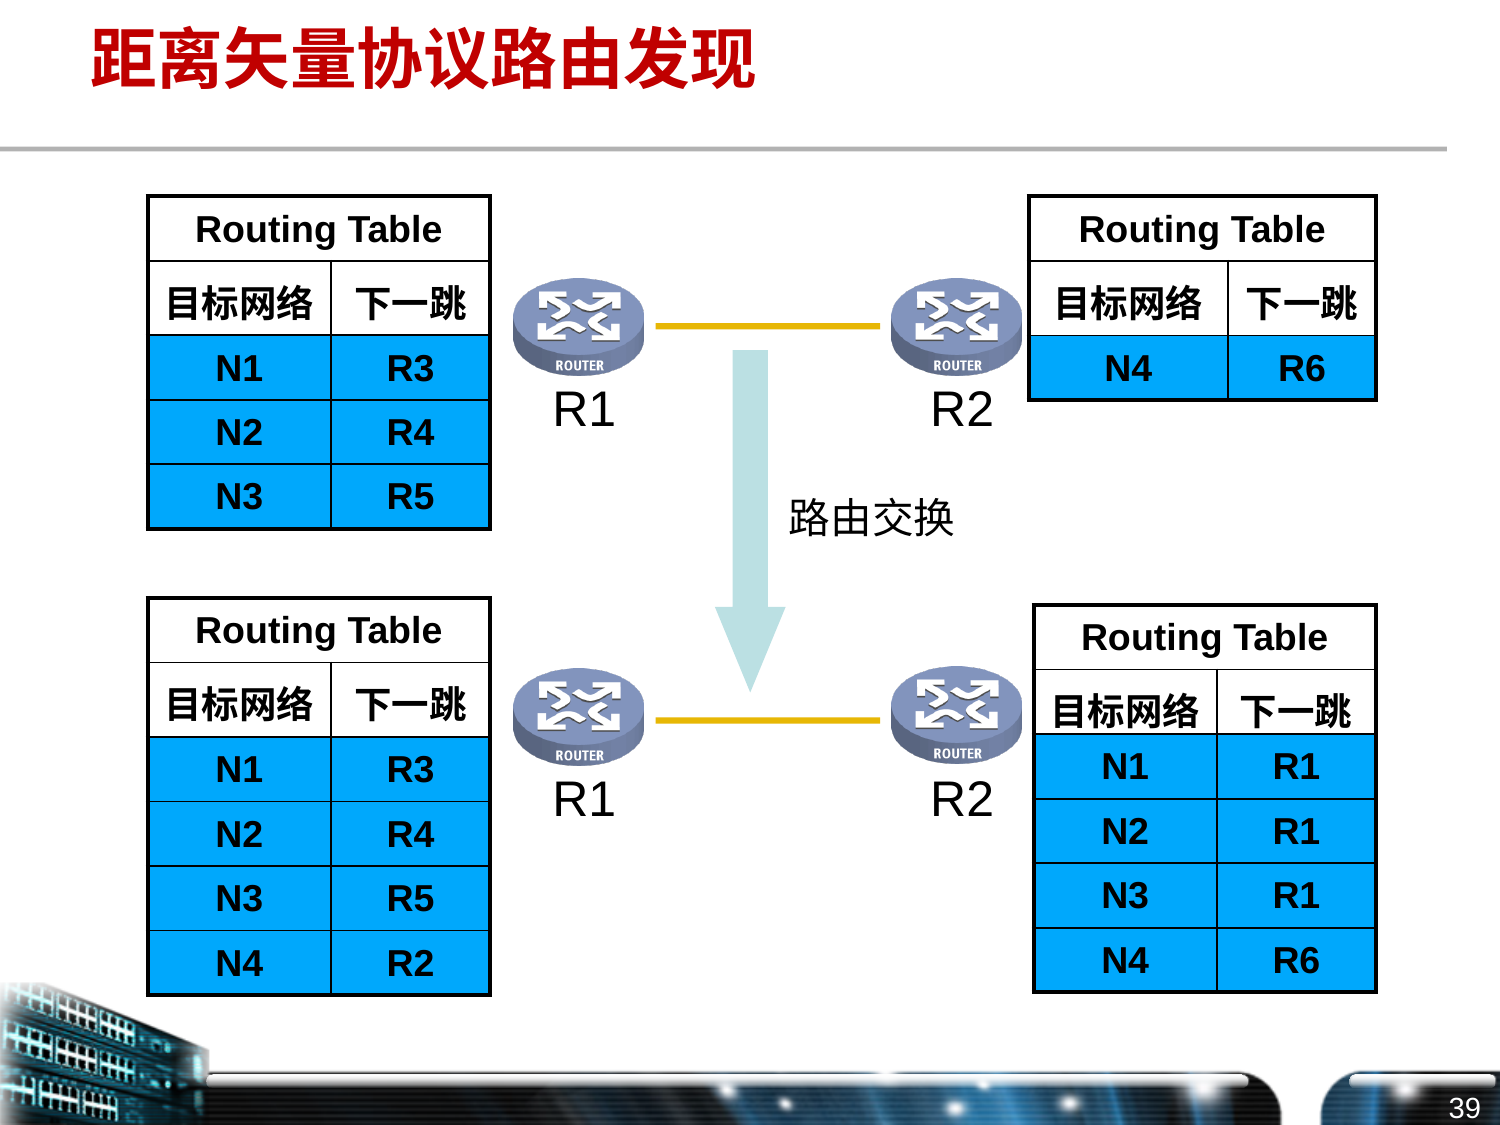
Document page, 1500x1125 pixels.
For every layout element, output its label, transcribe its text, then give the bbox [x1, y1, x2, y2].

table_cell R4 [332, 401, 488, 463]
table_cell N3 [1036, 864, 1216, 927]
table_cell R1 [1218, 800, 1374, 862]
table_cell 目标网络 [150, 663, 330, 736]
table_header Routing Table [150, 600, 488, 662]
table_cell R2 [332, 931, 488, 993]
table_cell 目标网络 [150, 262, 330, 334]
table_cell 目标网络 [1036, 670, 1216, 733]
text_box R1 [537, 774, 633, 834]
text_box [714, 350, 786, 693]
table_cell N2 [1036, 800, 1216, 862]
table_cell 下一跳 [1229, 262, 1374, 335]
text_box 路由交换 [773, 479, 999, 550]
table_cell R3 [332, 336, 488, 399]
table_cell 目标网络 [1031, 262, 1227, 335]
table_cell N3 [150, 867, 330, 930]
table_cell N4 [1031, 336, 1227, 398]
table_cell R5 [332, 867, 488, 930]
table_cell N3 [150, 465, 330, 527]
table_cell R6 [1218, 929, 1374, 990]
table_cell N4 [150, 931, 330, 993]
table_cell R5 [332, 465, 488, 527]
title 距离矢量协议路由发现 [74, 6, 1263, 108]
text_box R2 [915, 384, 1010, 444]
text_box R2 [915, 772, 1010, 834]
table_header Routing Table [150, 198, 488, 260]
table_cell 下一跳 [332, 663, 488, 736]
table_cell N1 [1036, 735, 1216, 798]
table_cell N1 [150, 738, 330, 801]
table_cell N1 [150, 336, 330, 399]
table_cell R3 [332, 738, 488, 801]
table_cell R6 [1229, 336, 1374, 398]
table_cell R1 [1218, 864, 1374, 927]
table_cell N2 [150, 802, 330, 865]
table_cell R4 [332, 802, 488, 865]
table_cell 下一跳 [332, 262, 488, 334]
table_cell N2 [150, 401, 330, 463]
text_box R1 [537, 384, 633, 444]
table_cell R1 [1218, 735, 1374, 798]
table_cell N4 [1036, 929, 1216, 990]
picture [0, 0, 1500, 1125]
table_cell 下一跳 [1218, 670, 1374, 733]
table_header Routing Table [1031, 198, 1374, 260]
table_header Routing Table [1036, 607, 1374, 669]
